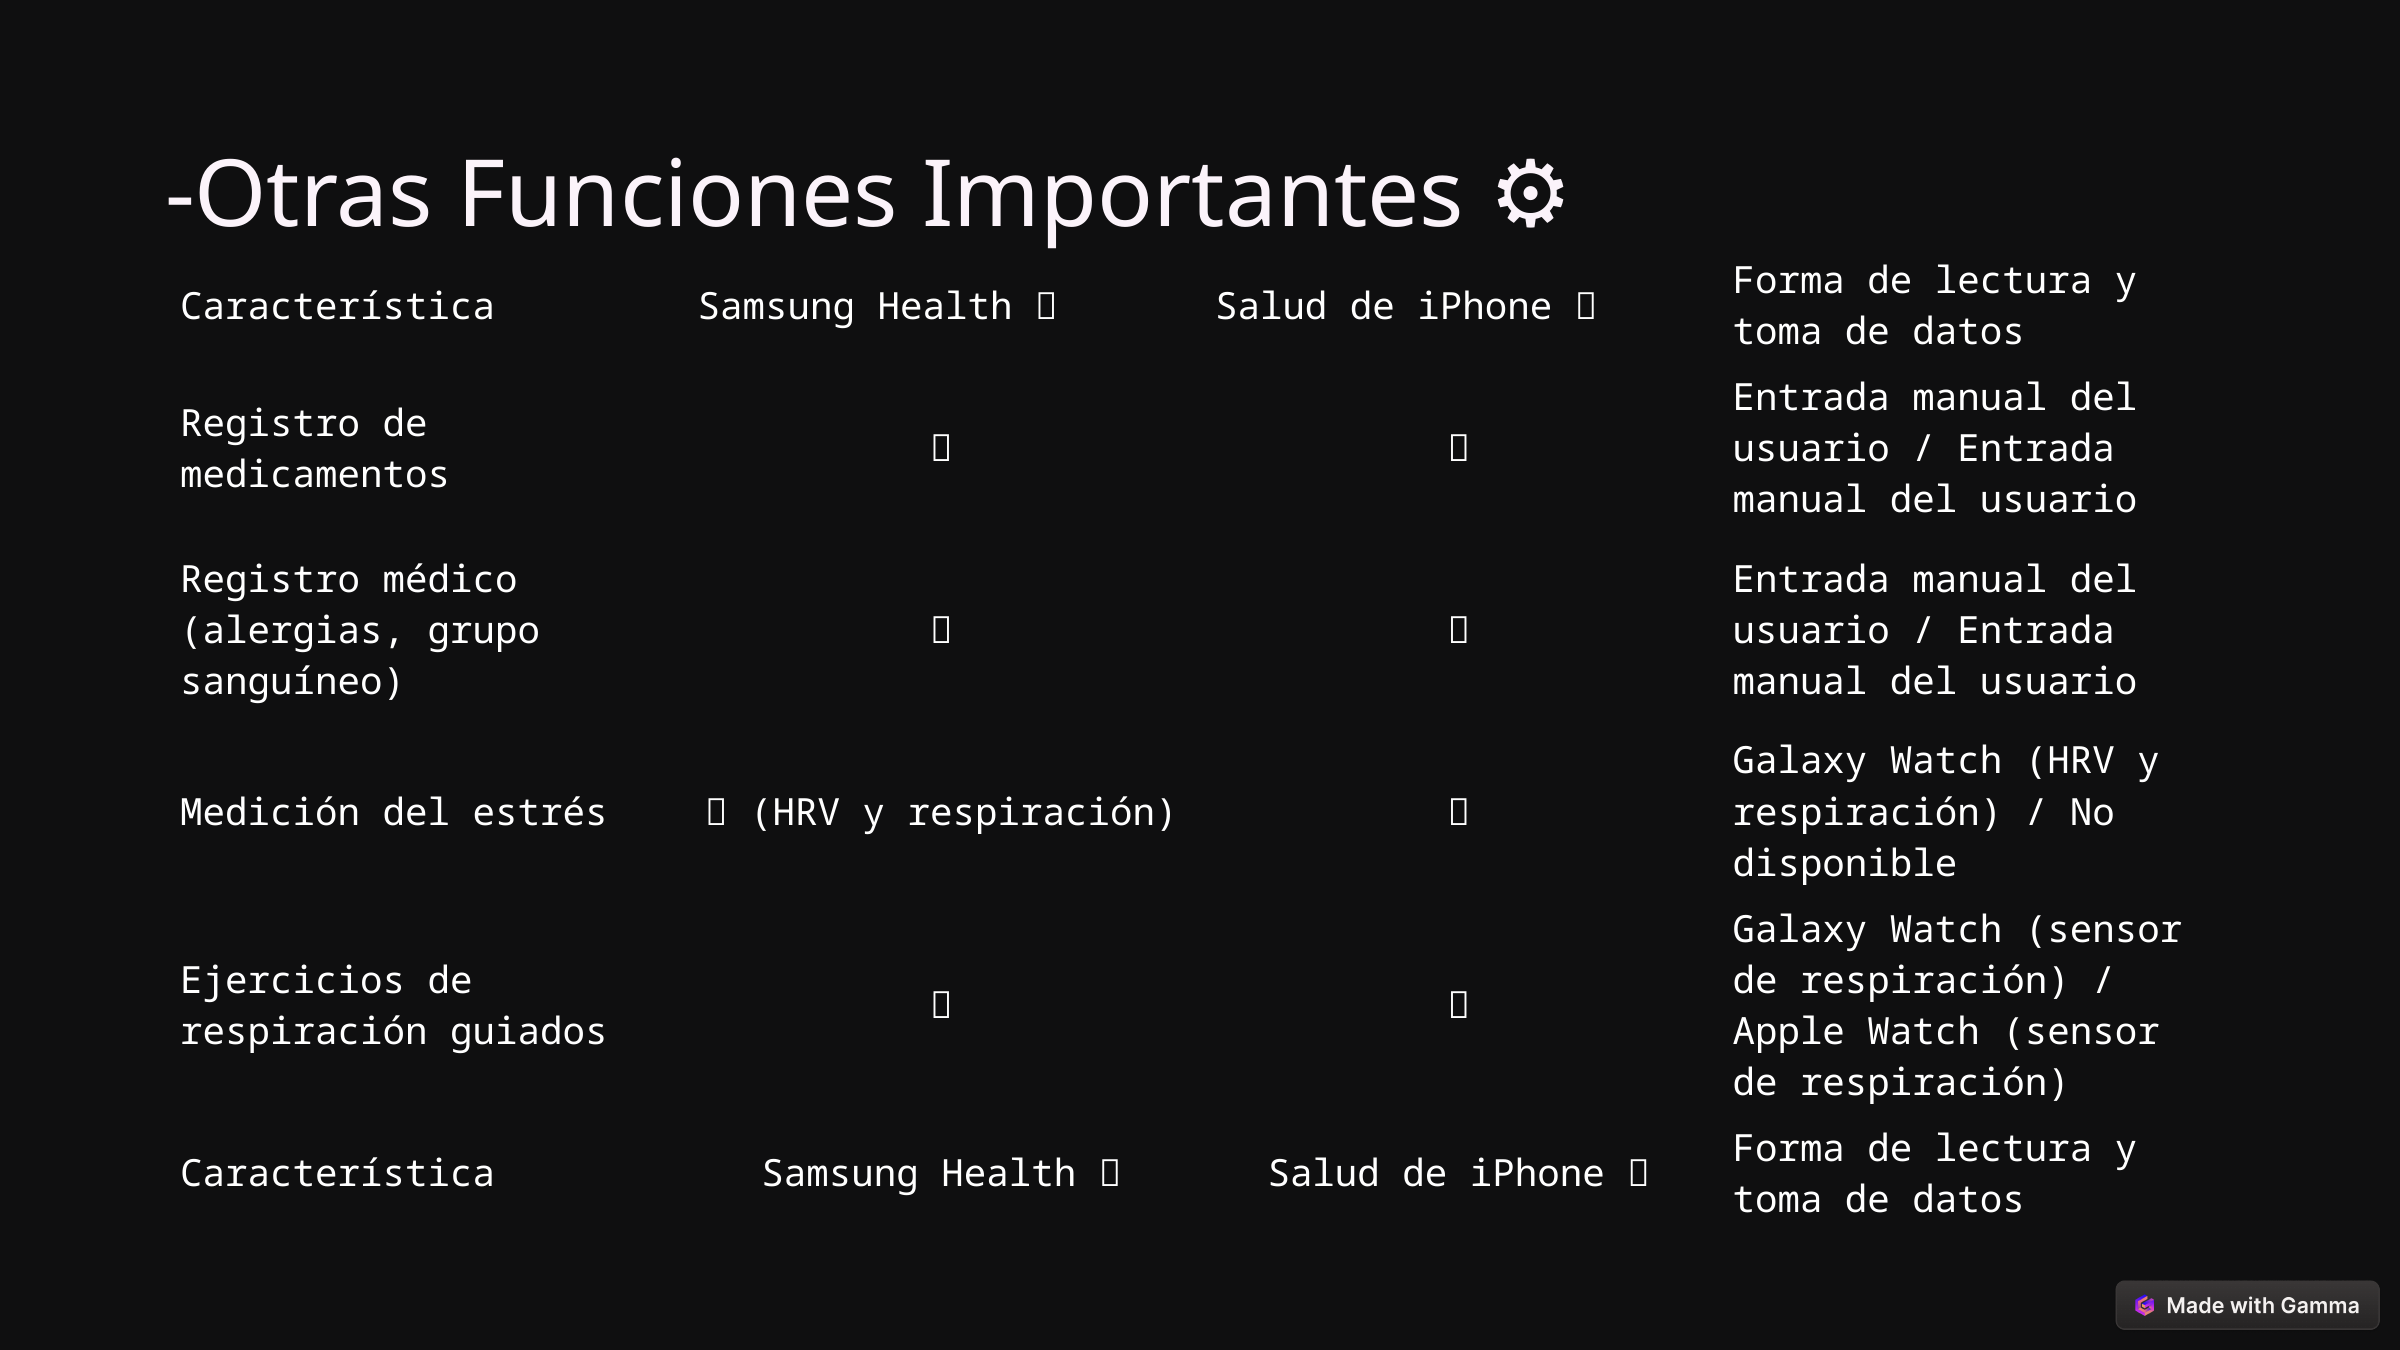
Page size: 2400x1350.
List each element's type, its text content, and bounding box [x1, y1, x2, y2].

table_cell Galaxy Watch (HRV y respiración) / No disponible [1717, 726, 2235, 895]
table_cell Registro de medicamentos [165, 363, 683, 531]
table_cell Salud de iPhone ✅ [1200, 1114, 1717, 1231]
table_header Característica [165, 247, 683, 363]
table_cell ✅ [683, 531, 1200, 726]
text_box -Otras Funciones Importantes ⚙️ [165, 129, 2235, 247]
table_cell Forma de lectura y toma de datos [1717, 1114, 2235, 1231]
table_cell ✅ [683, 363, 1200, 531]
table_cell Galaxy Watch (sensor de respiración) / Apple Watch (sensor de respiración) [1717, 895, 2235, 1114]
table_cell Samsung Health ✅ [683, 1114, 1200, 1231]
table_cell Registro médico (alergias, grupo sanguíneo) [165, 531, 683, 726]
table_header Forma de lectura y toma de datos [1717, 247, 2235, 363]
table_header Salud de iPhone ✅ [1200, 247, 1717, 363]
table_cell ✅ [683, 895, 1200, 1114]
table_cell Entrada manual del usuario / Entrada manual del usuario [1717, 531, 2235, 726]
table_cell ❌ [1200, 726, 1717, 895]
table_cell Entrada manual del usuario / Entrada manual del usuario [1717, 363, 2235, 531]
table_cell ✅ [1200, 895, 1717, 1114]
table_header Samsung Health ✅ [683, 247, 1200, 363]
table_cell ✅ [1200, 531, 1717, 726]
picture [2106, 1271, 2389, 1339]
table_cell ✅ (HRV y respiración) [683, 726, 1200, 895]
table_cell Característica [165, 1114, 683, 1231]
table_cell Medición del estrés [165, 726, 683, 895]
table_cell Ejercicios de respiración guiados [165, 895, 683, 1114]
table_cell ✅ [1200, 363, 1717, 531]
